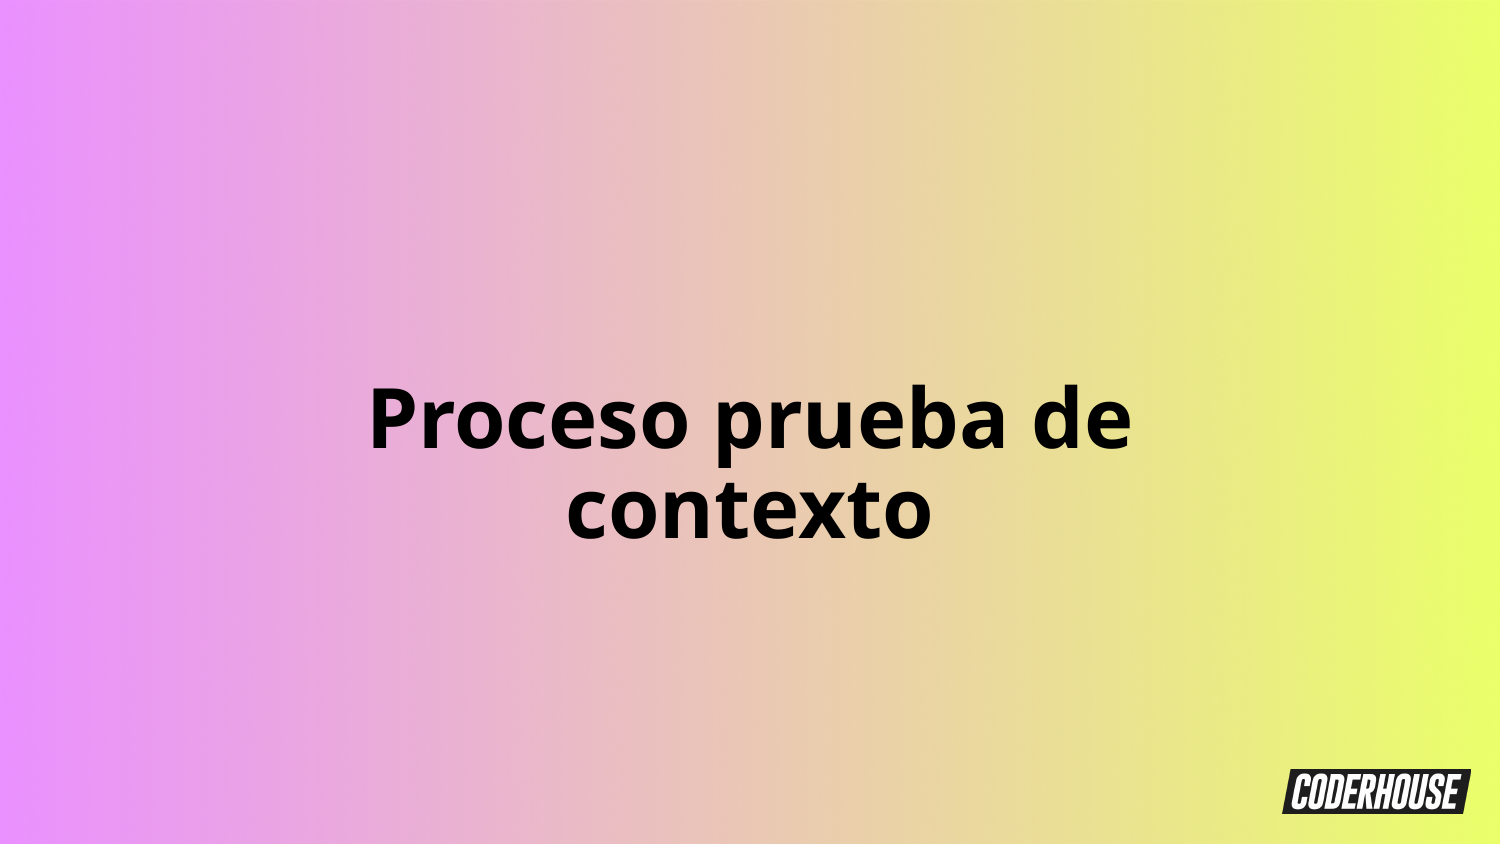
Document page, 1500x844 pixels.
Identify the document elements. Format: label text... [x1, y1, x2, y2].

picture [0, 0, 1500, 844]
text_box Proceso prueba de contexto [239, 361, 1261, 572]
